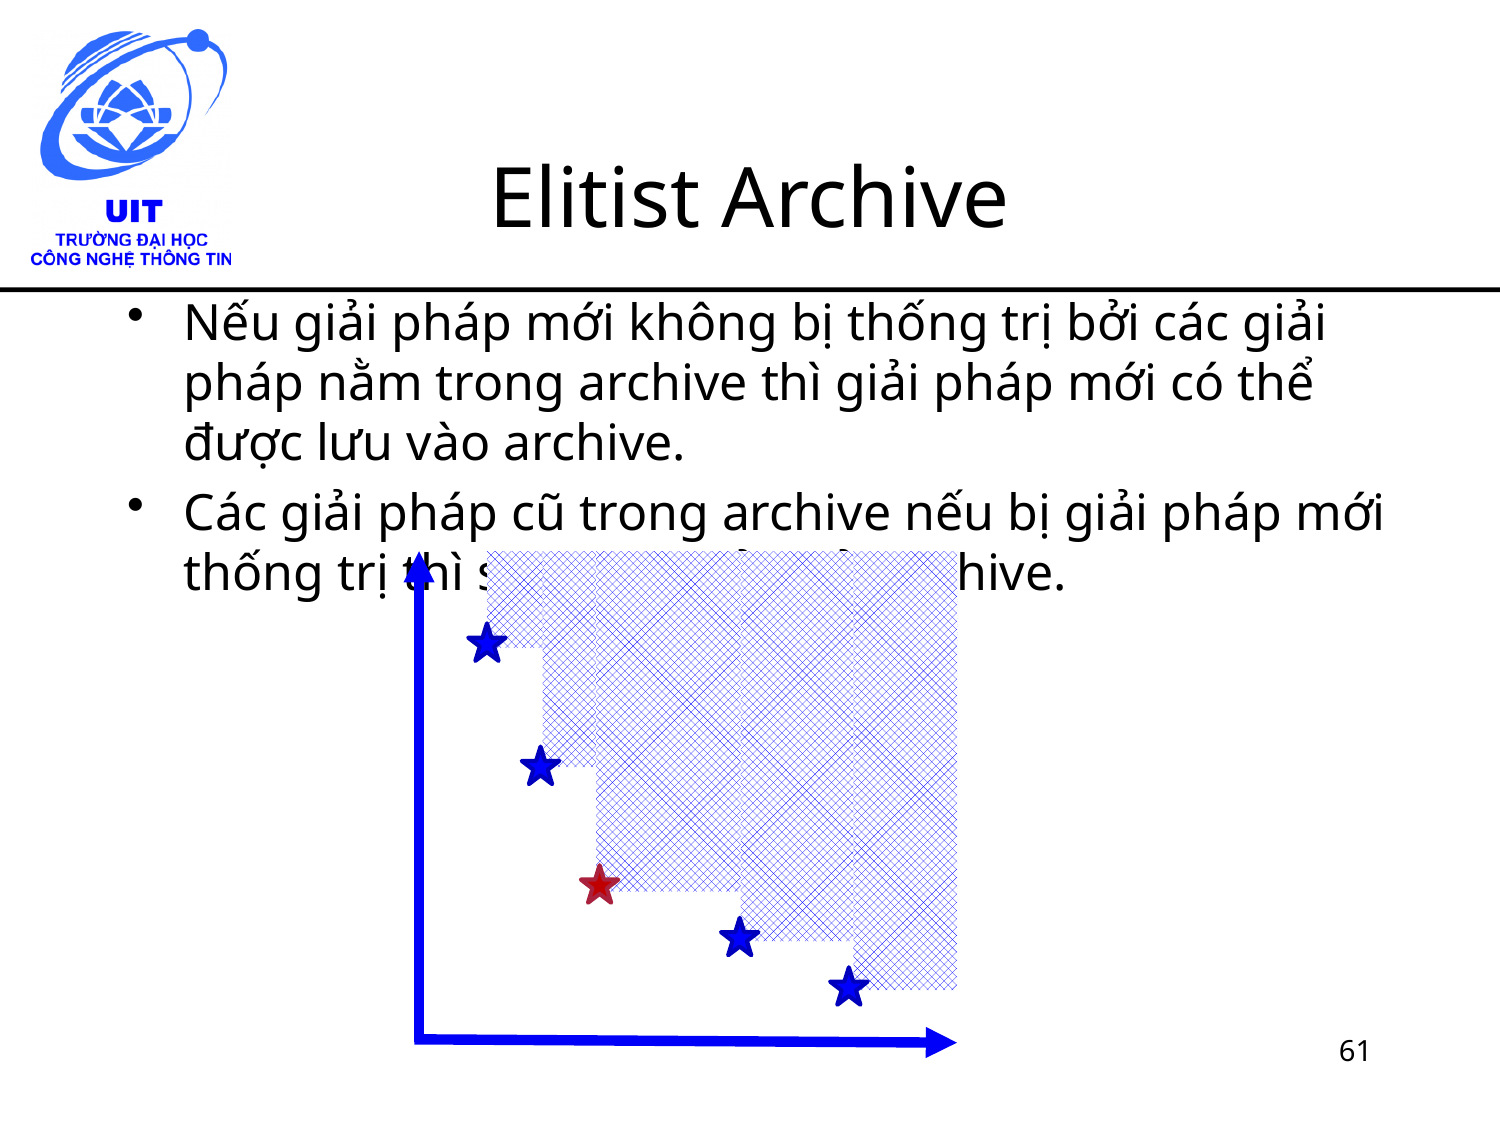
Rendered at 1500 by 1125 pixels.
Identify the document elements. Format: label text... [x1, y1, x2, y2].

text_box [828, 965, 870, 1007]
picture [31, 29, 231, 268]
text_box [719, 915, 761, 957]
slide_number [112, 1024, 963, 1101]
list Nếu giải pháp mới không bị thống trị bởi các giải pháp nằm trong archive thì giải pháp mới có thể được lưu vào archive. Các giải pháp cũ trong archive nếu bị giải pháp mới thống trị thì sẽ bị loại bỏ khỏi archive. [112, 282, 1442, 958]
text_box [519, 744, 562, 786]
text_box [414, 1039, 958, 1043]
text_box [739, 549, 851, 943]
text_box [466, 621, 508, 663]
title Elitist Archive [112, 99, 1388, 282]
text_box [578, 863, 621, 905]
text_box [485, 549, 541, 650]
text_box [541, 549, 594, 769]
text_box [594, 549, 739, 894]
slide_number 61 [1074, 1024, 1388, 1101]
text_box [851, 549, 959, 992]
